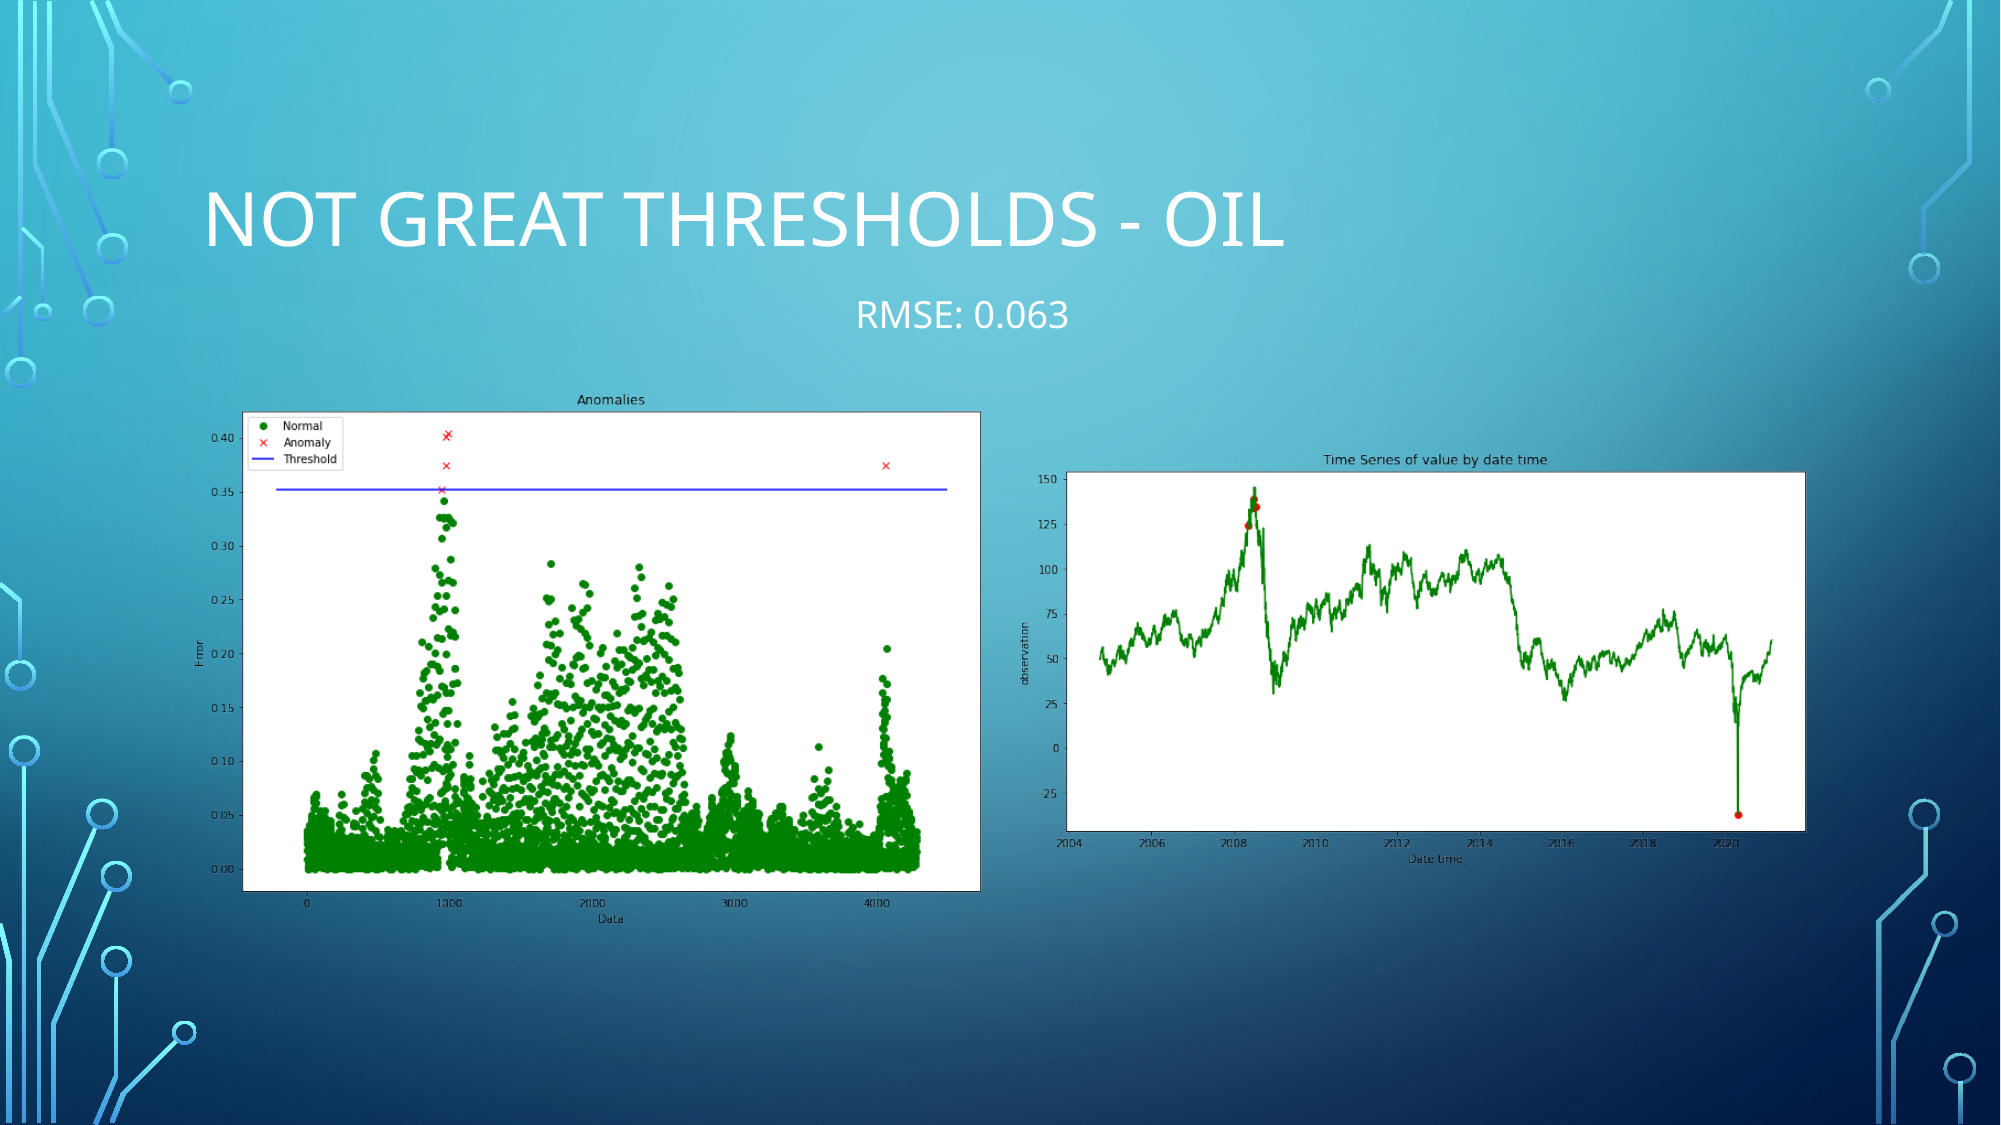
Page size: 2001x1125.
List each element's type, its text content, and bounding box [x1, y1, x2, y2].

title Not great thresholds - oil [187, 101, 1813, 344]
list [186, 386, 988, 933]
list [1012, 446, 1813, 873]
text_box RMSE: 0.063 [840, 283, 1085, 344]
